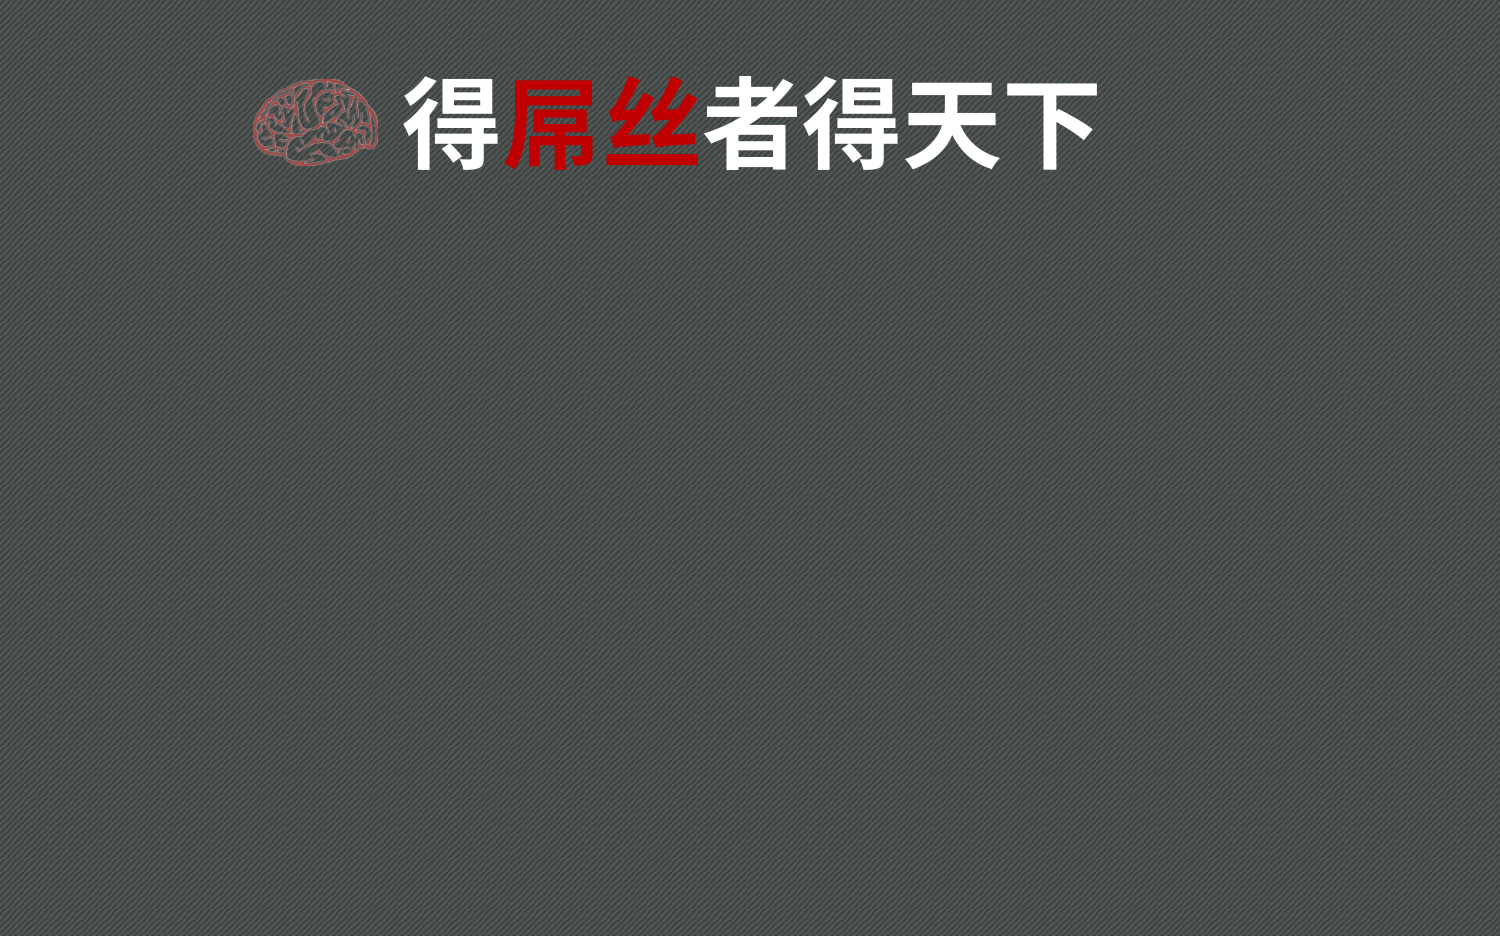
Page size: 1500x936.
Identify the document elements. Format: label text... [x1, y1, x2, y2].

picture [0, 0, 1500, 936]
text_box 得屌丝者得天下 [387, 54, 1118, 190]
